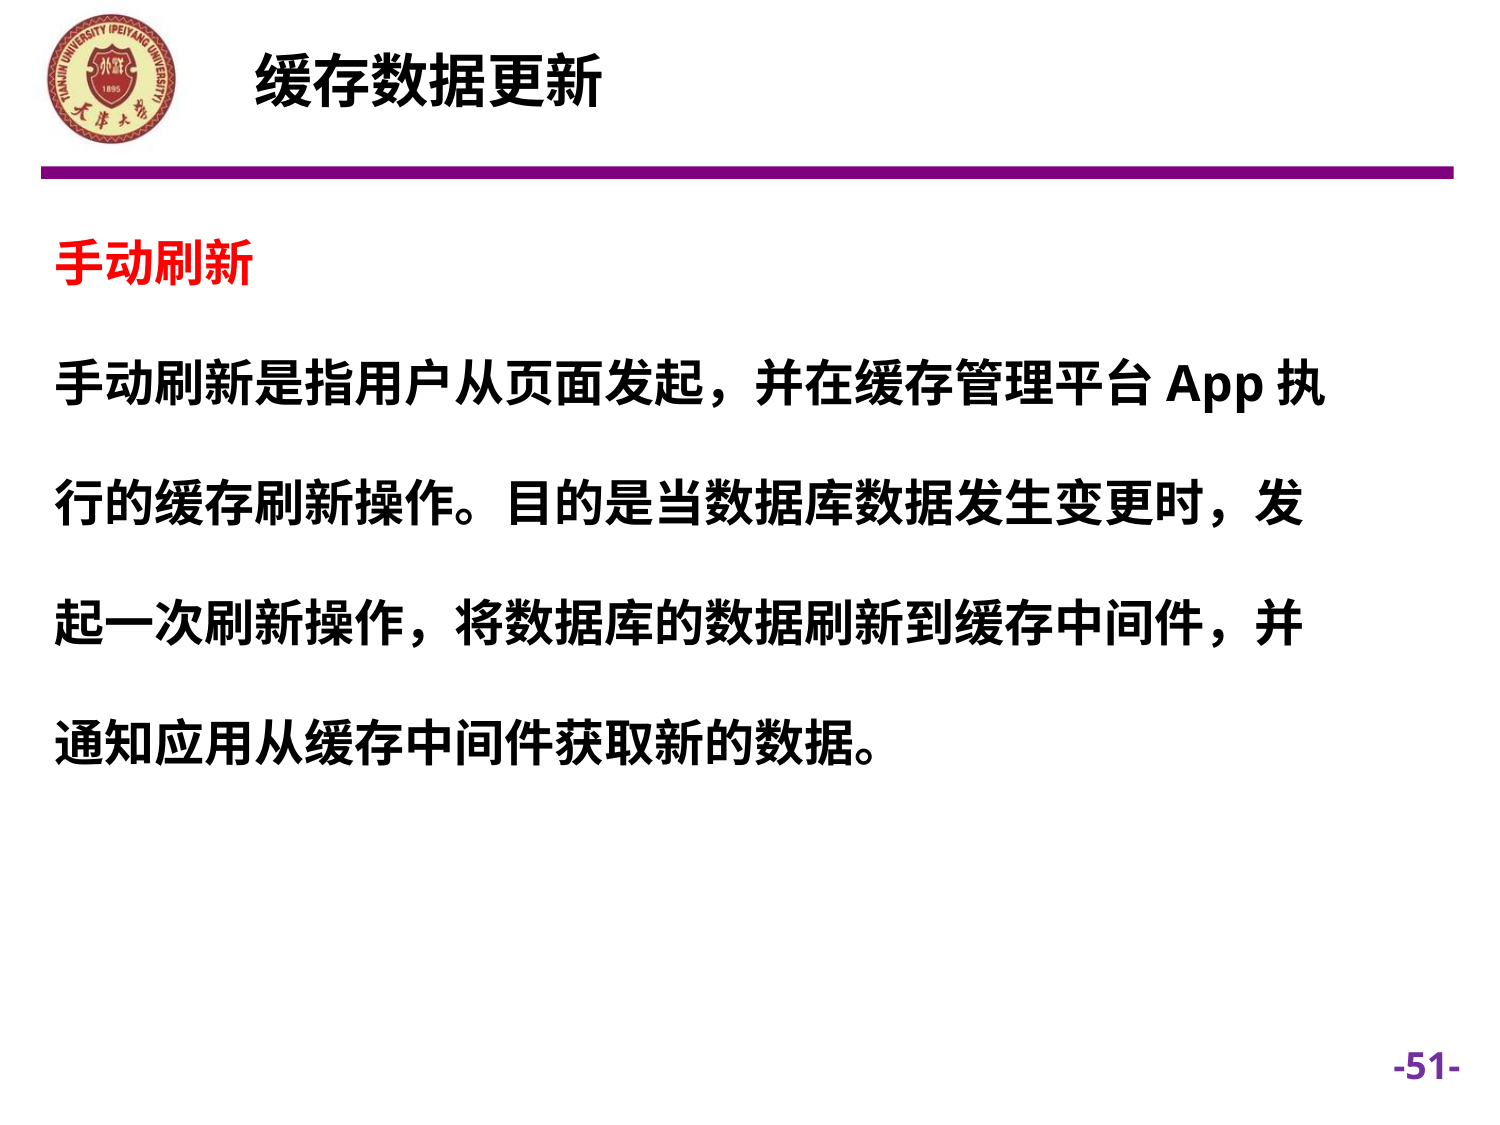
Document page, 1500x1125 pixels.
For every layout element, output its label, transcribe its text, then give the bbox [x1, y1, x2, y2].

picture [0, 0, 211, 159]
text_box 缓存数据更新 [239, 36, 1486, 122]
text_box 手动刷新 手动刷新是指用户从页面发起，并在缓存管理平台App执行的缓存刷新操作。目的是当数据库数据发生变更时，发起一次刷新操作，将数据库的数据刷新到缓存中间件，并通知应用从缓存中间件获取新的数据。 [40, 163, 1367, 779]
